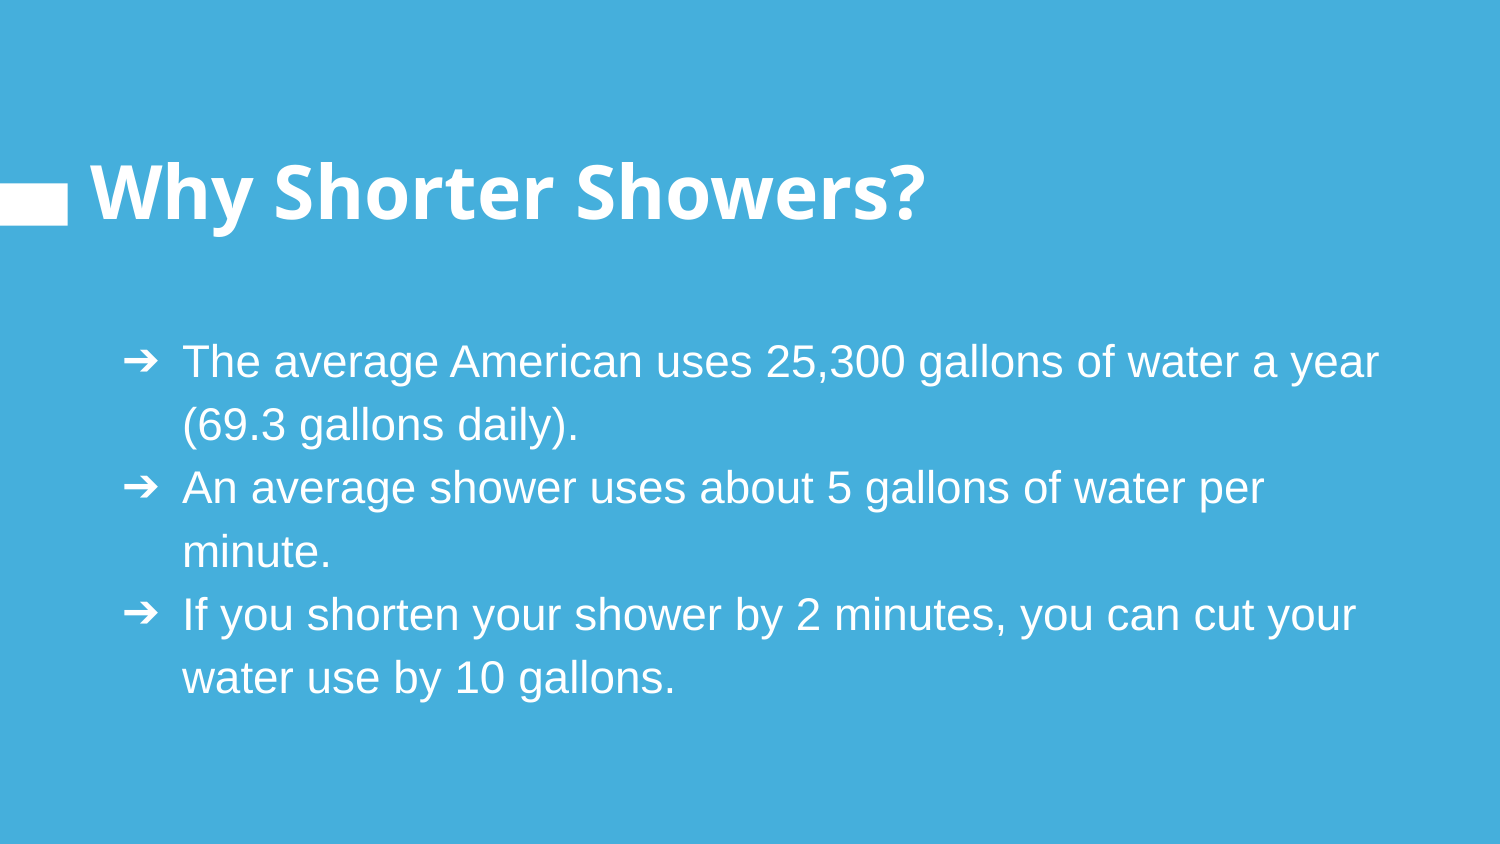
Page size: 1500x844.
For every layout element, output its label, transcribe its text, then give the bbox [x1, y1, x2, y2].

title Why Shorter Showers? [75, 73, 1425, 250]
list The average American uses 25,300 gallons of water a year (69.3 gallons daily). An average shower uses about 5 gallons of water per minute. If you shorten your shower by 2 minutes, you can cut your water use by 10 gallons. [92, 308, 1408, 771]
